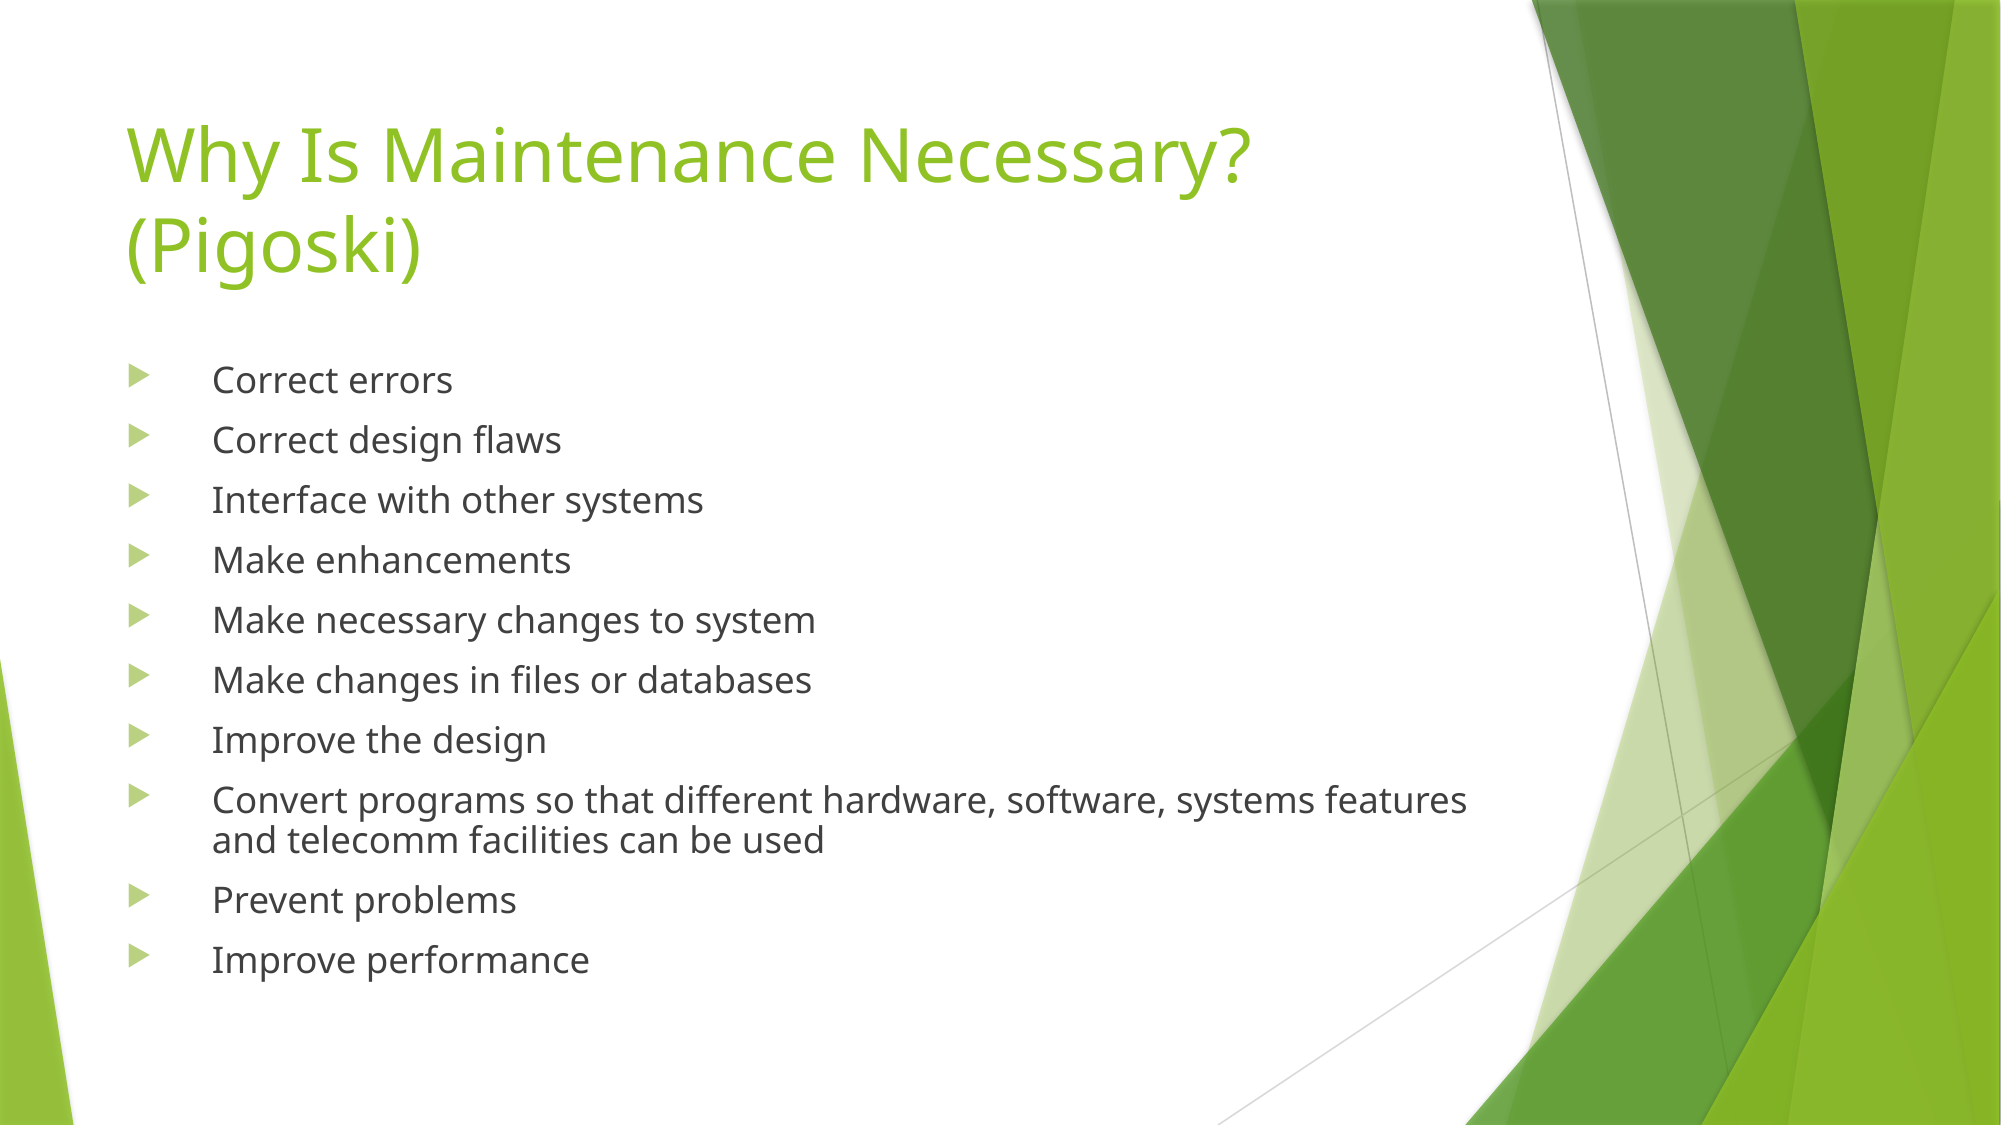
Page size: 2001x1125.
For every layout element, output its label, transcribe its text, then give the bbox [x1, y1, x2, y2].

list Correct errors Correct design flaws Interface with other systems Make enhancements Make necessary changes to system Make changes in files or databases Improve the design Convert programs so that different hardware, software, systems features and telecomm facilities can be used Prevent problems Improve performance [111, 354, 1522, 992]
title Why Is Maintenance Necessary? (Pigoski) [111, 99, 1522, 317]
